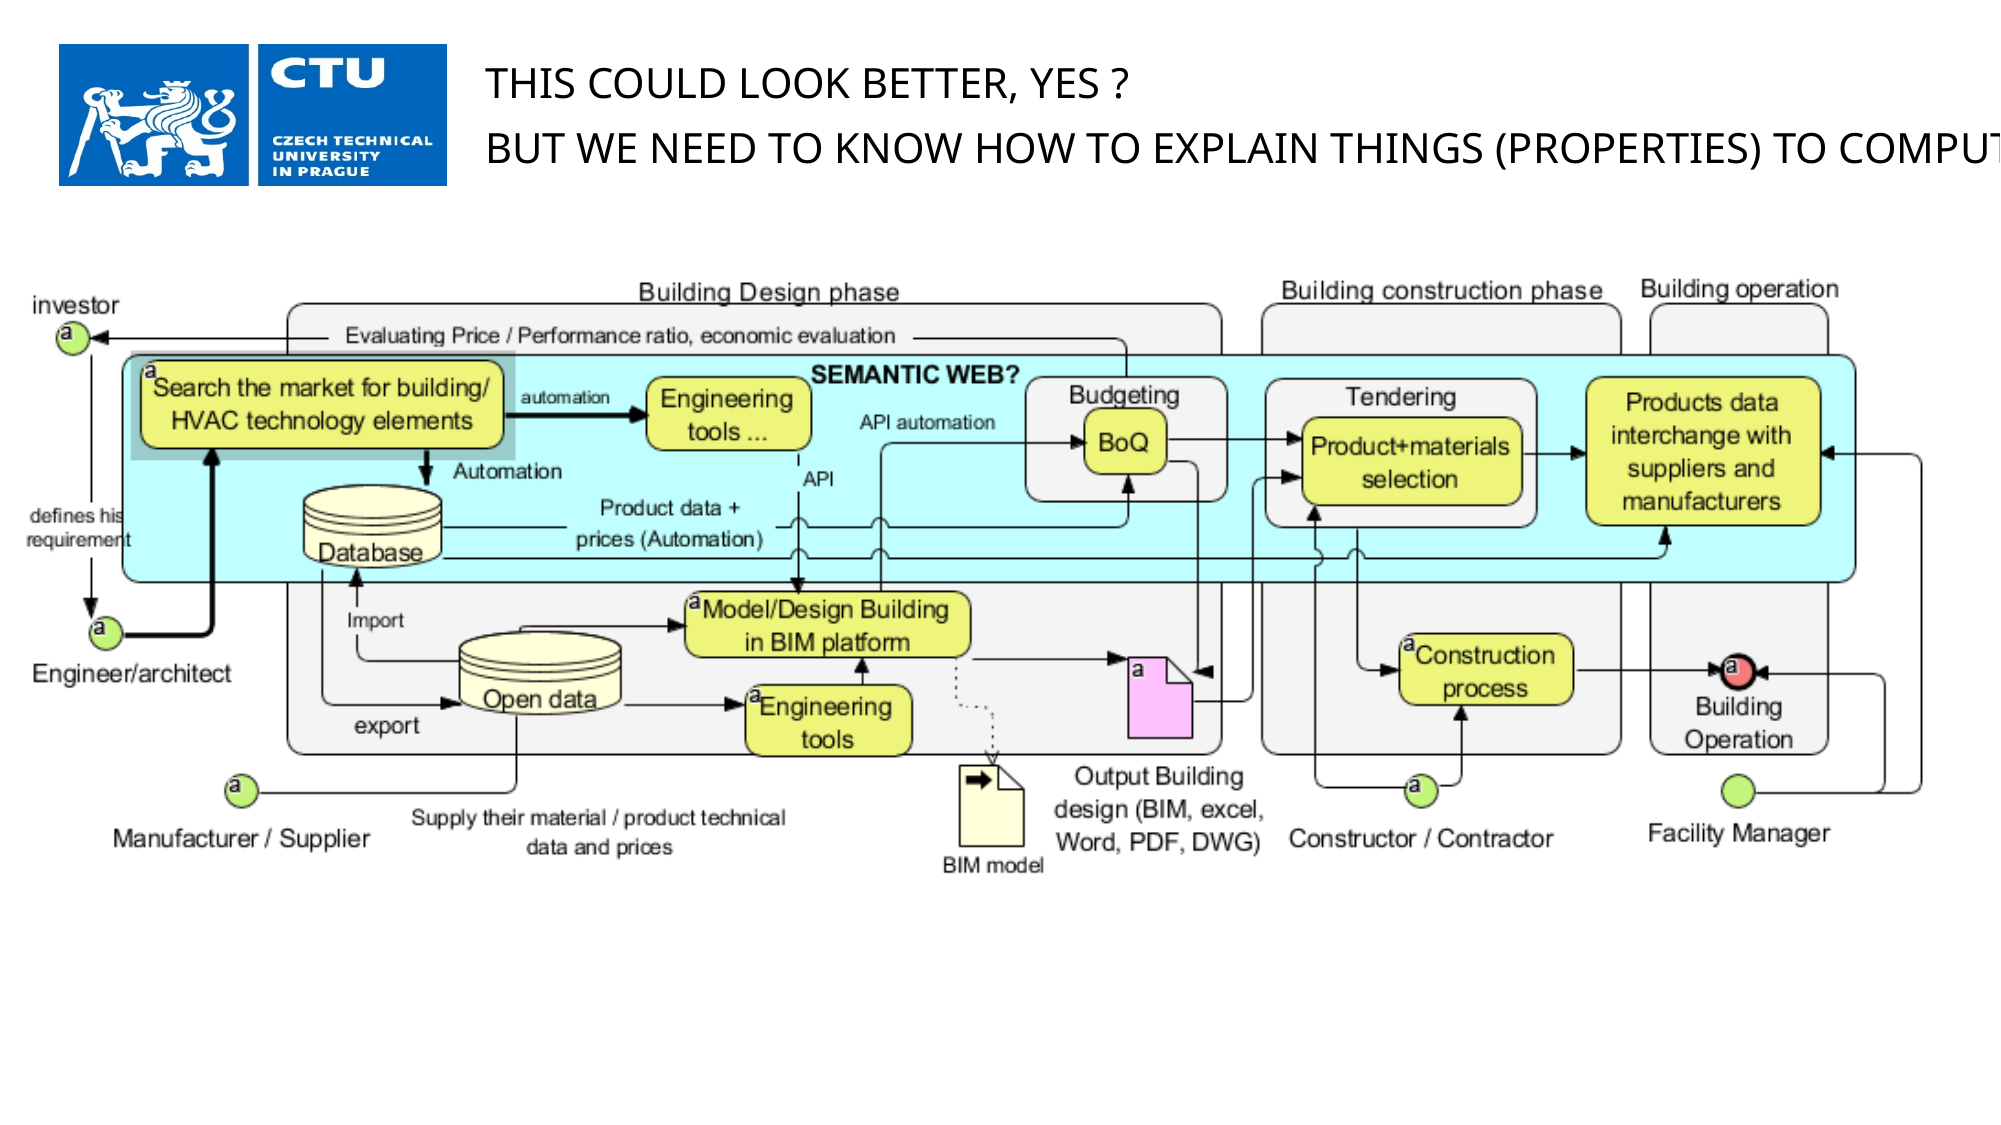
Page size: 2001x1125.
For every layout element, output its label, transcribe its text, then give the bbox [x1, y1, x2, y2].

list THIS COULD LOOK BETTER, YES ? BUT WE NEED TO KNOW HOW TO EXPLAIN THINGS (PROPERTIES) TO COMPUTERS.. [469, 54, 2000, 841]
picture [25, 272, 1943, 886]
picture [59, 44, 447, 186]
